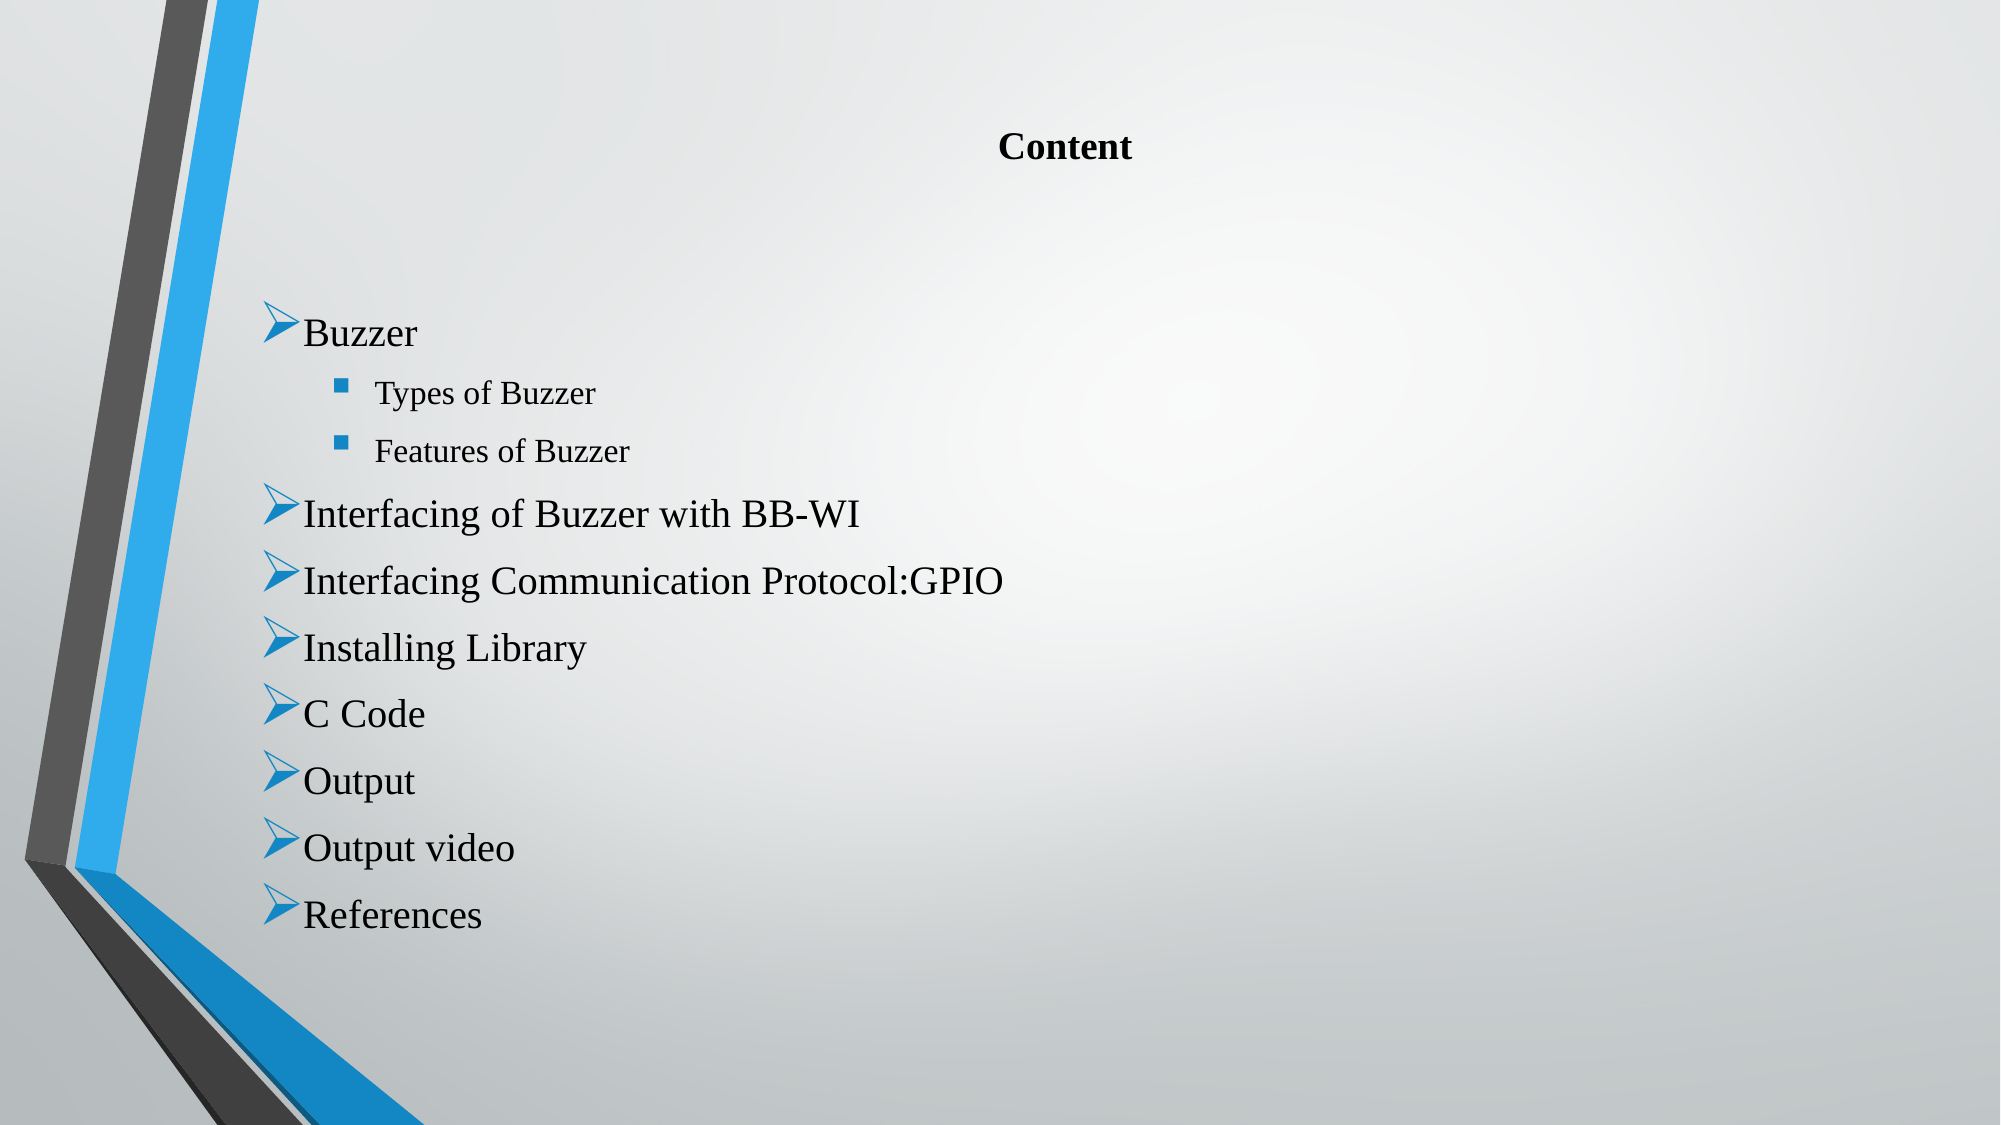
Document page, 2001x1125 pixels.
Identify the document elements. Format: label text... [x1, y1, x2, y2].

list Buzzer Types of Buzzer Features of Buzzer Interfacing of Buzzer with BB-WI Interfacing Communication Protocol:GPIO Installing Library C Code Output Output video References [243, 231, 1887, 950]
title Content [243, 112, 1887, 175]
